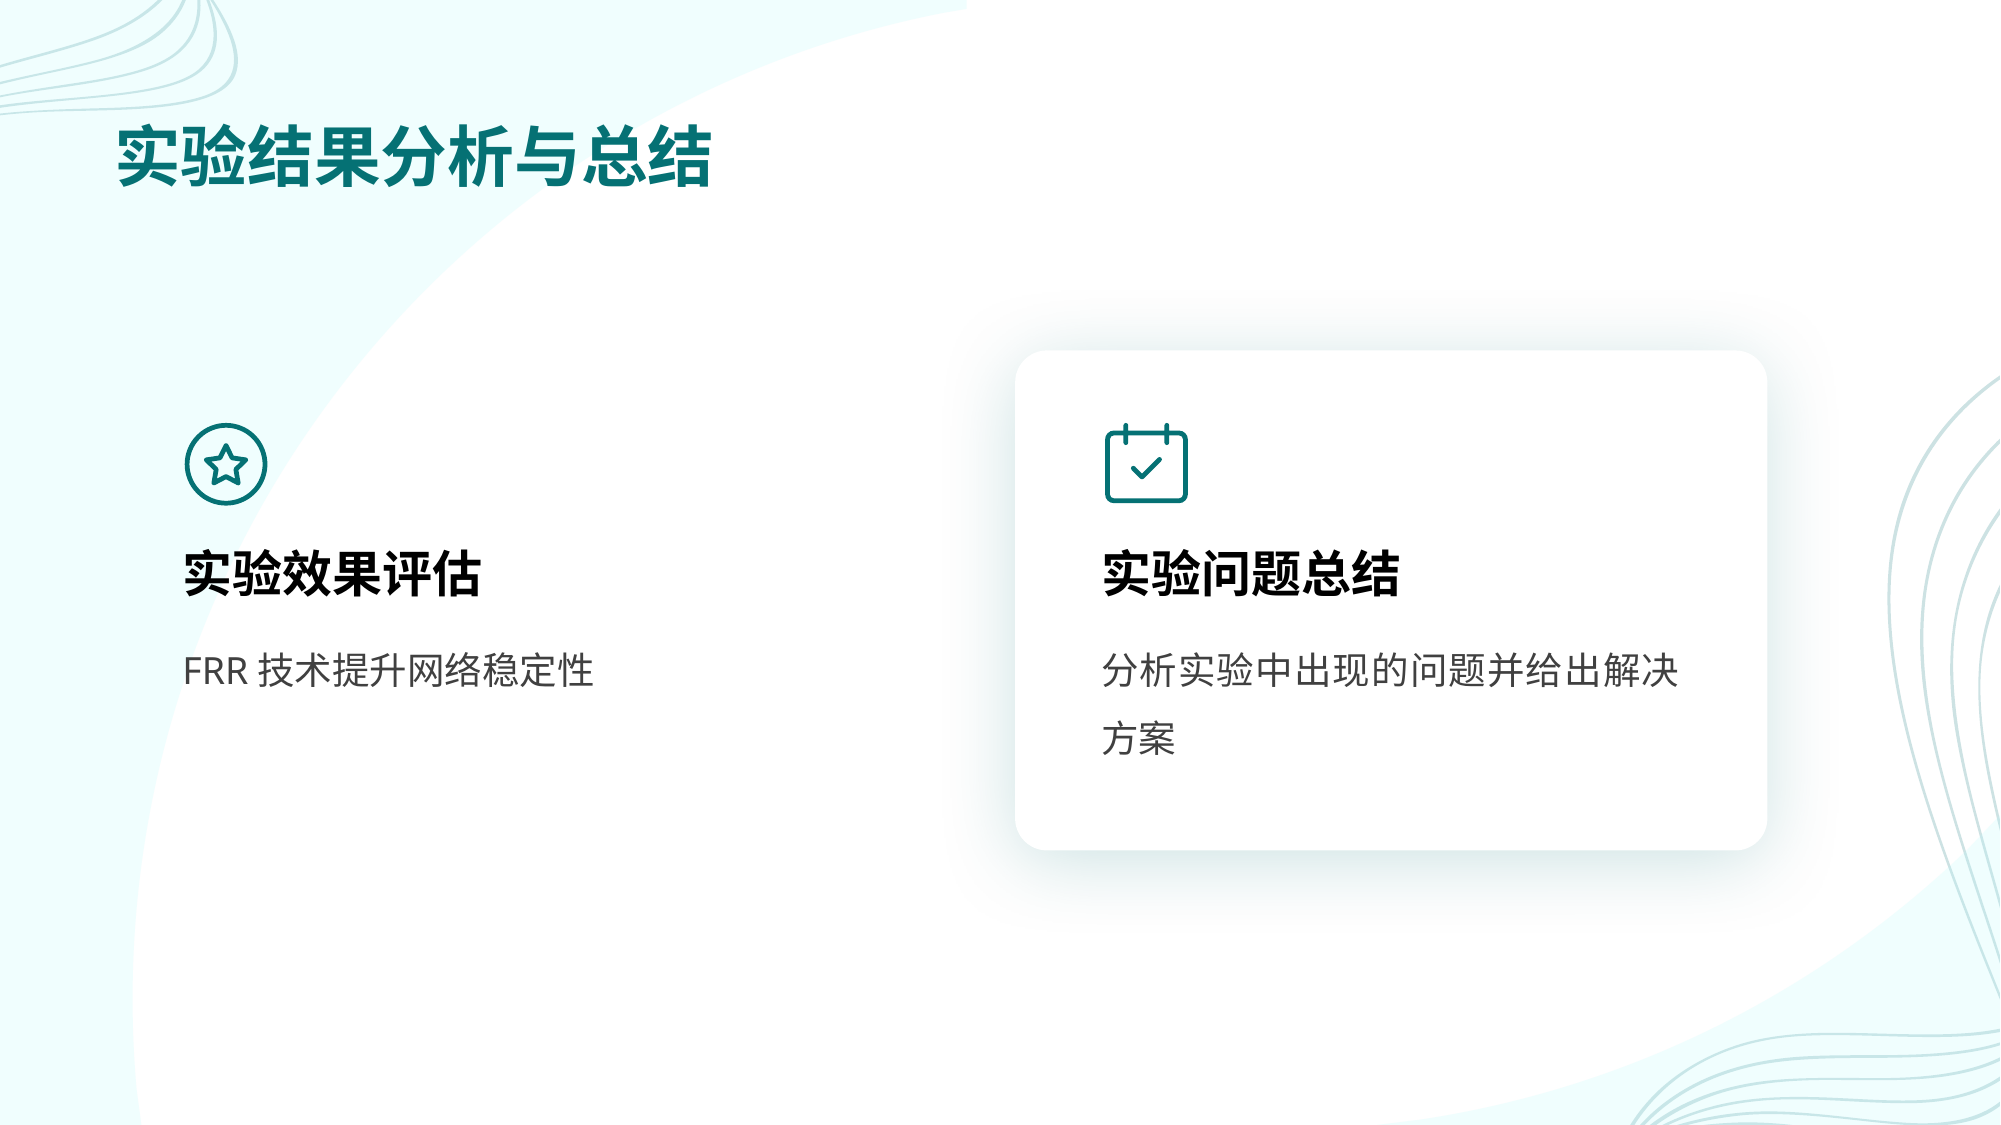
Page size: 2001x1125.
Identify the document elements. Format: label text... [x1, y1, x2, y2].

title 实验结果分析与总结 [114, 64, 1886, 195]
text_box [0, 0, 968, 1125]
text_box [184, 422, 268, 506]
text_box [1377, 813, 2000, 1125]
text_box FRR技术提升网络稳定性 [182, 624, 762, 804]
text_box 实验效果评估 [182, 542, 762, 597]
text_box 分析实验中出现的问题并给出解决方案 [1101, 624, 1680, 804]
text_box 实验问题总结 [1101, 542, 1680, 597]
text_box [1015, 350, 1768, 851]
text_box [1105, 422, 1188, 504]
